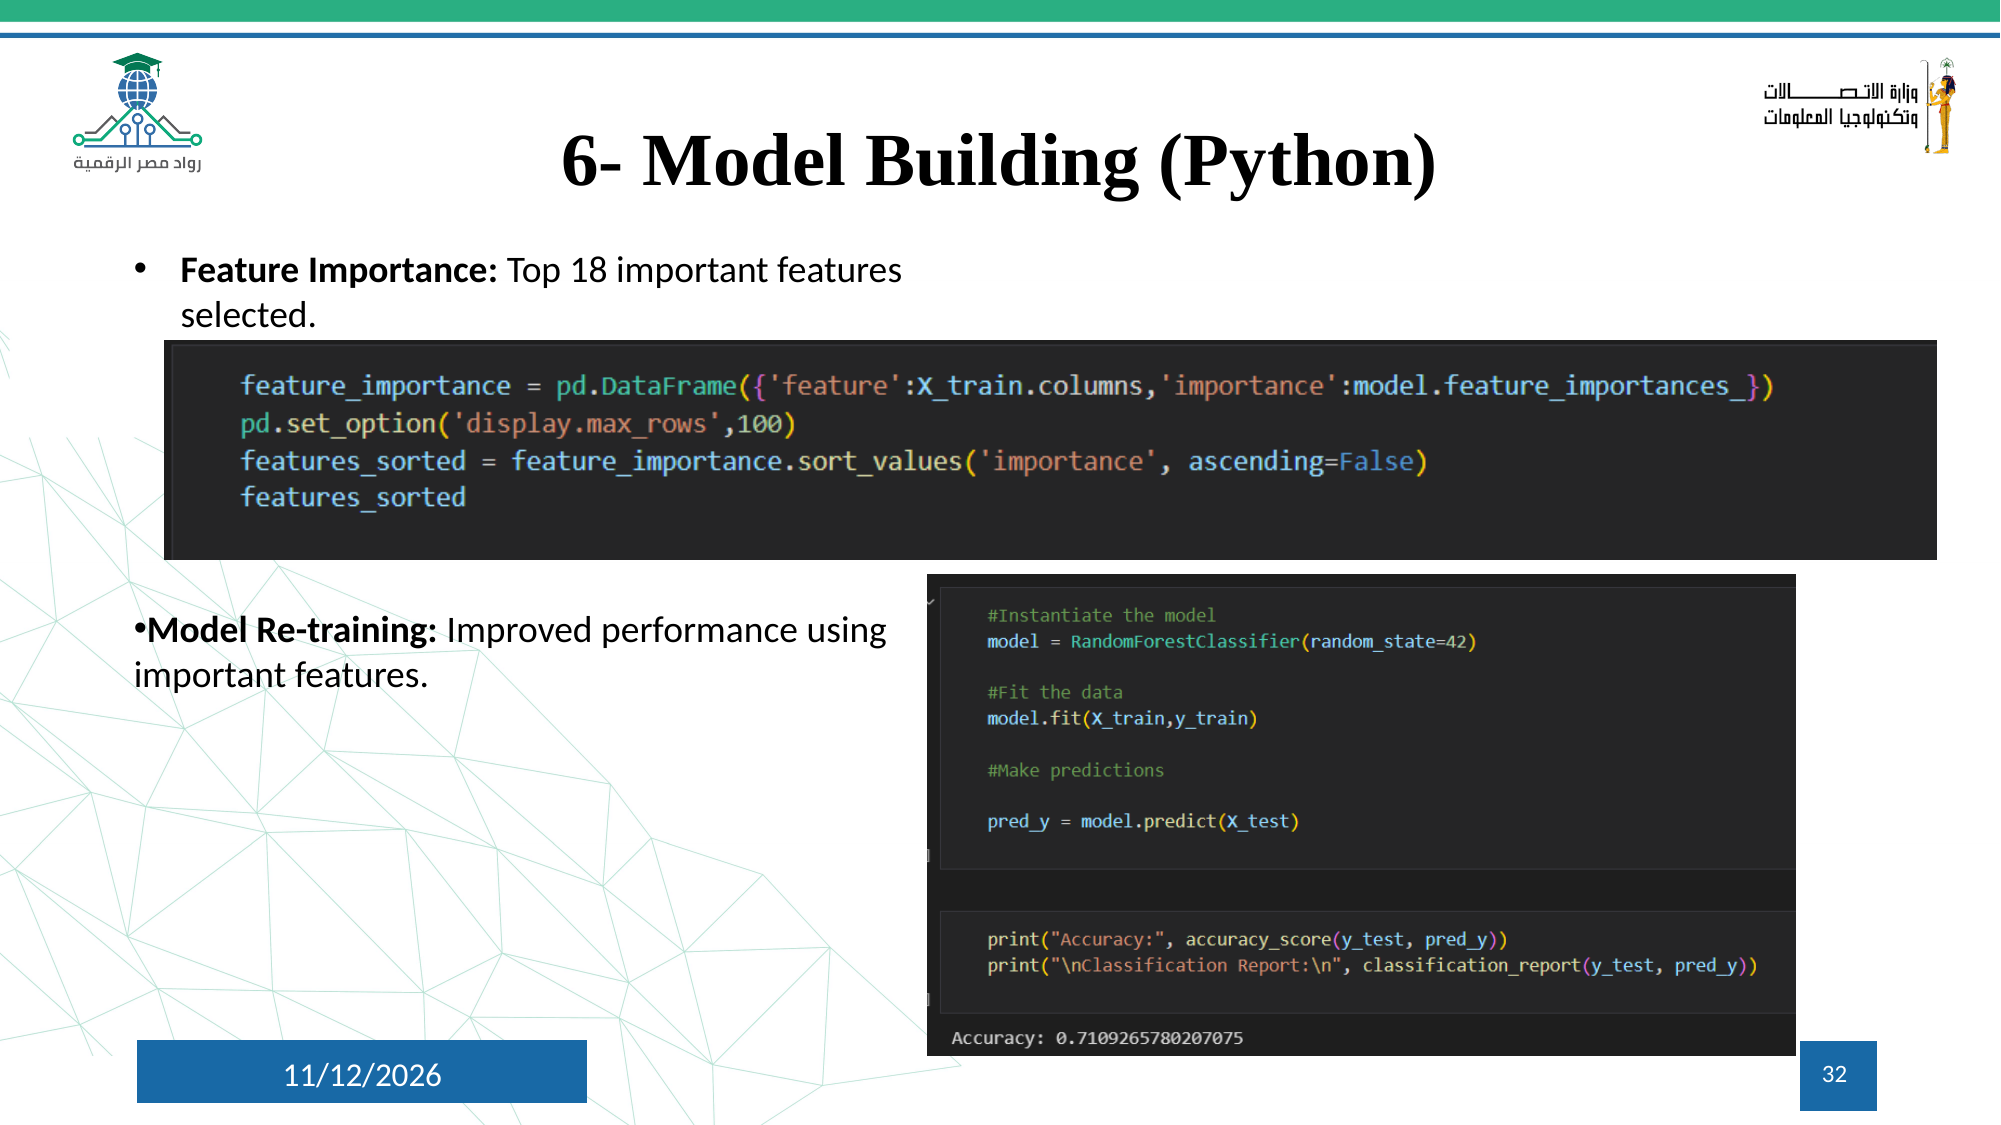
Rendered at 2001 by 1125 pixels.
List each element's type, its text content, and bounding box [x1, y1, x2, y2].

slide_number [137, 1042, 588, 1103]
picture [0, 0, 2000, 1125]
slide_number 32 [1412, 1042, 1863, 1103]
text_box 6- Model Building (Python) [473, 171, 1527, 319]
text_box Feature Importance: Top 18 important features selected. Model Re-training: Improved performance using important features. [118, 192, 950, 748]
